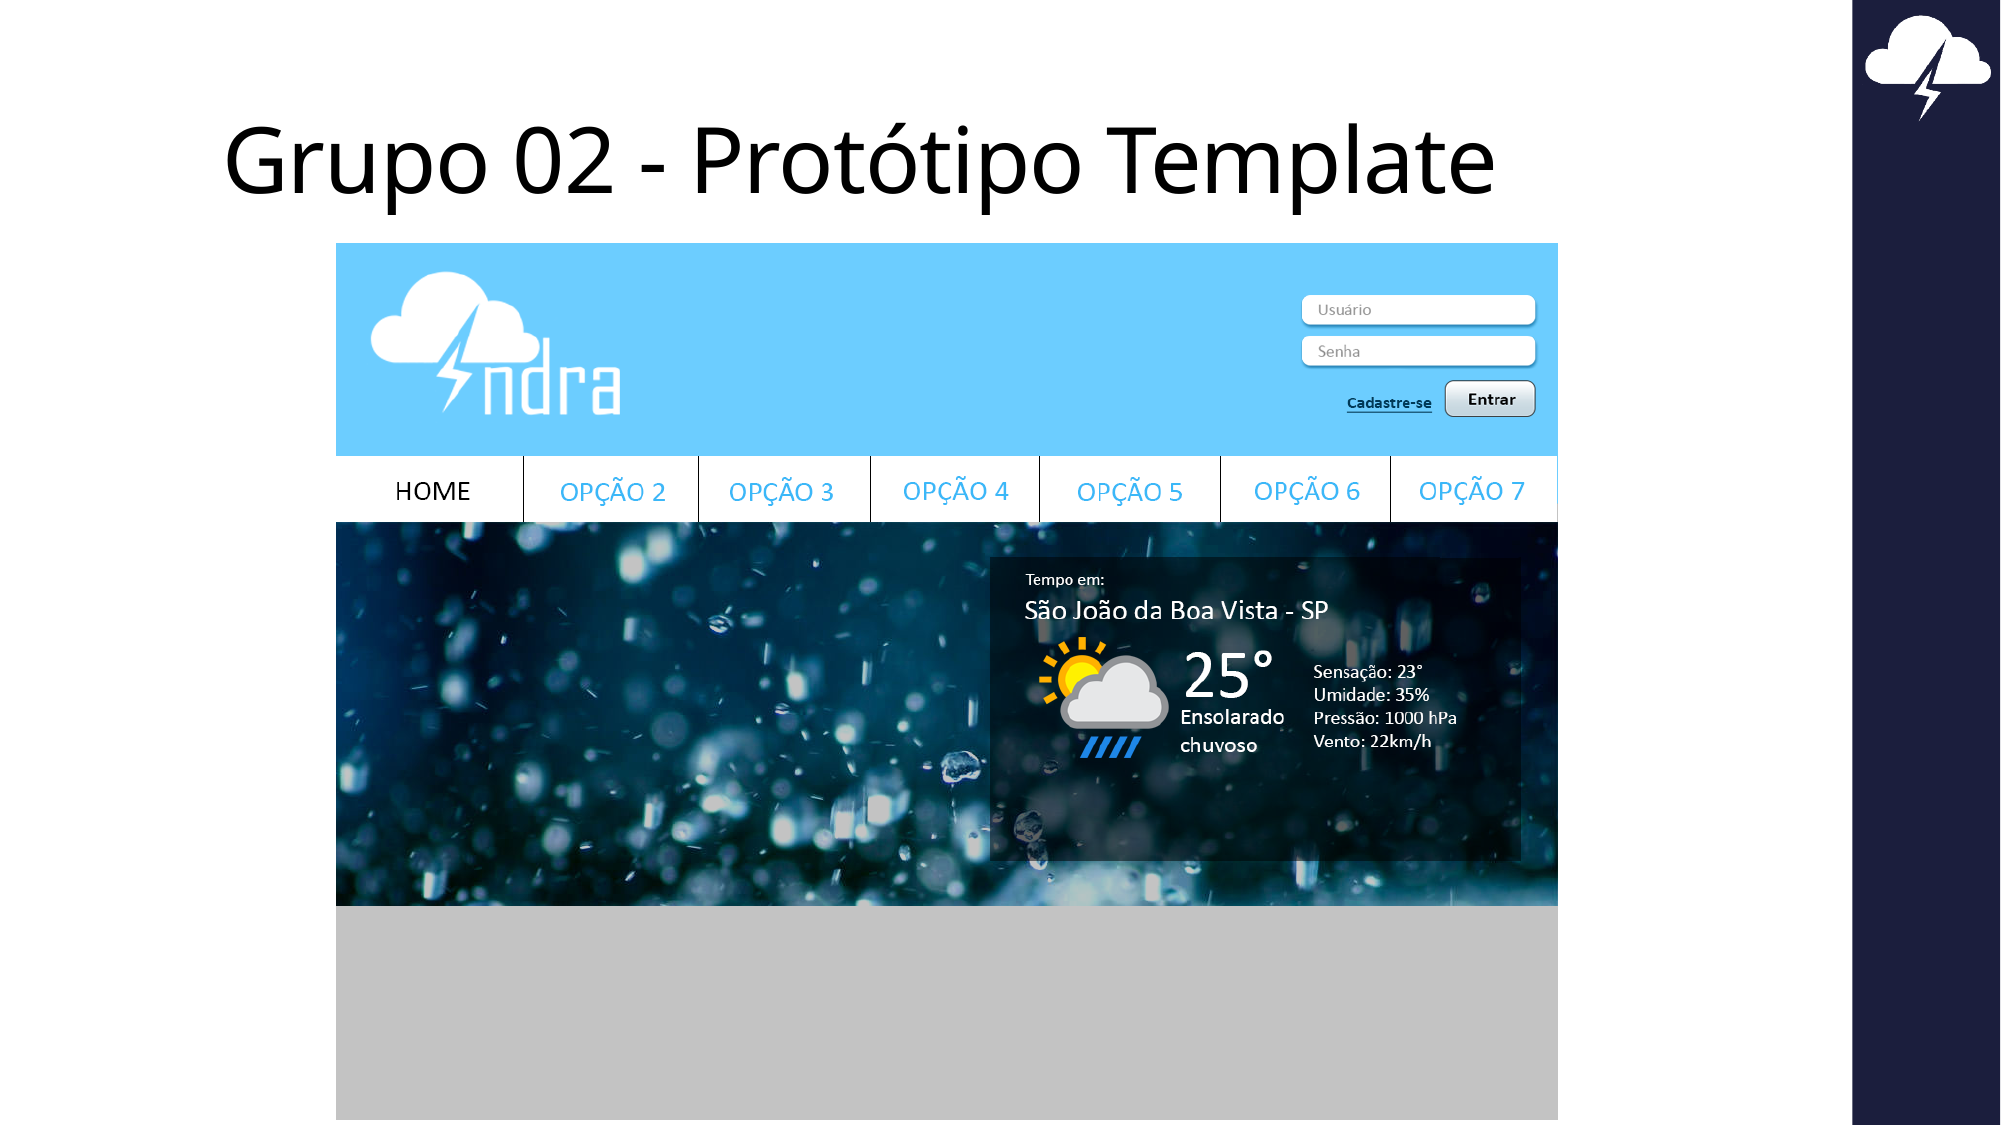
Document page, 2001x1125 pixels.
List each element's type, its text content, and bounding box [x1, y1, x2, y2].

picture [1861, 11, 1993, 126]
title Grupo 02 - Protótipo Template [207, 68, 1797, 221]
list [335, 243, 1558, 1121]
